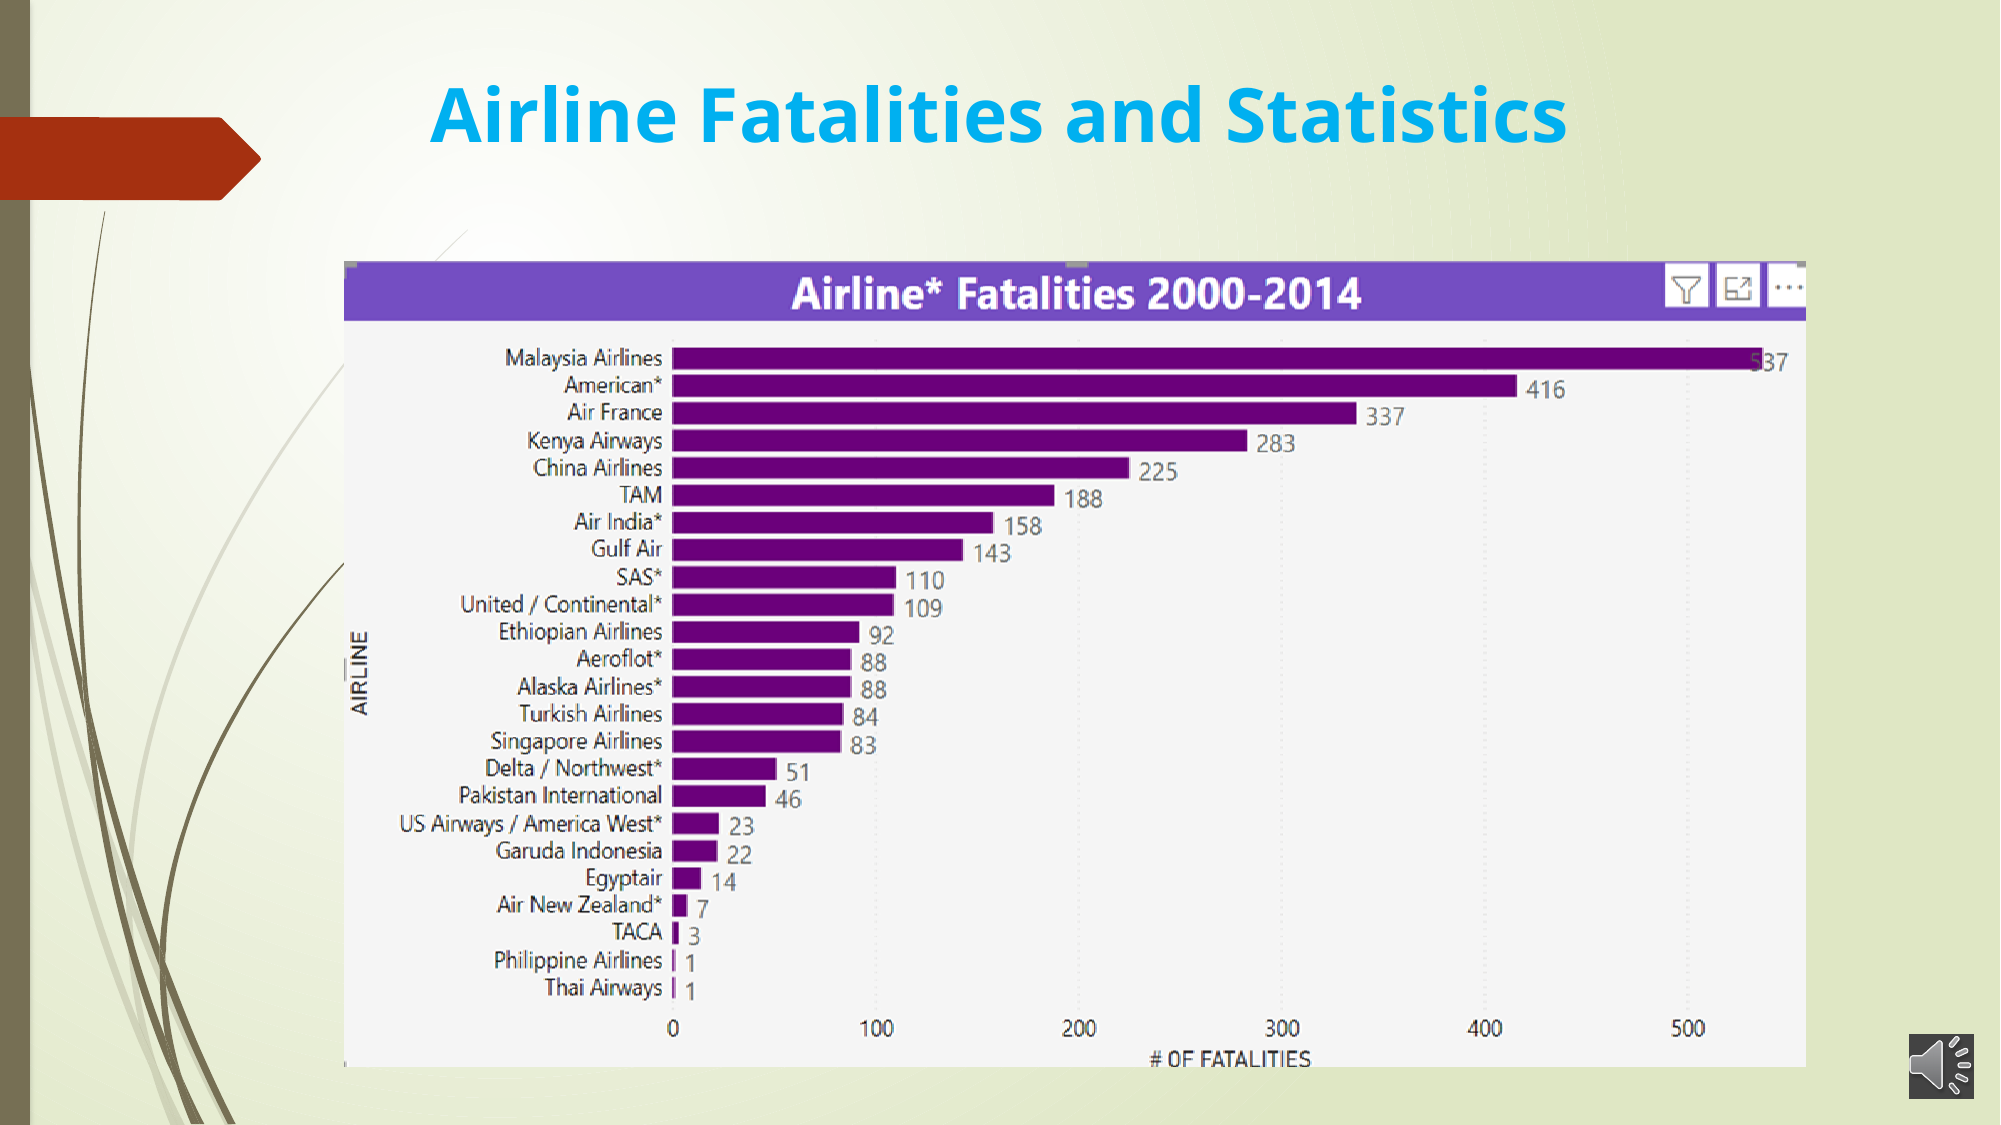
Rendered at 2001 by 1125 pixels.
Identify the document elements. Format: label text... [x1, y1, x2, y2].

picture [344, 261, 1806, 1067]
picture [1908, 1033, 1976, 1101]
title Airline Fatalities and Statistics [137, 59, 1863, 190]
